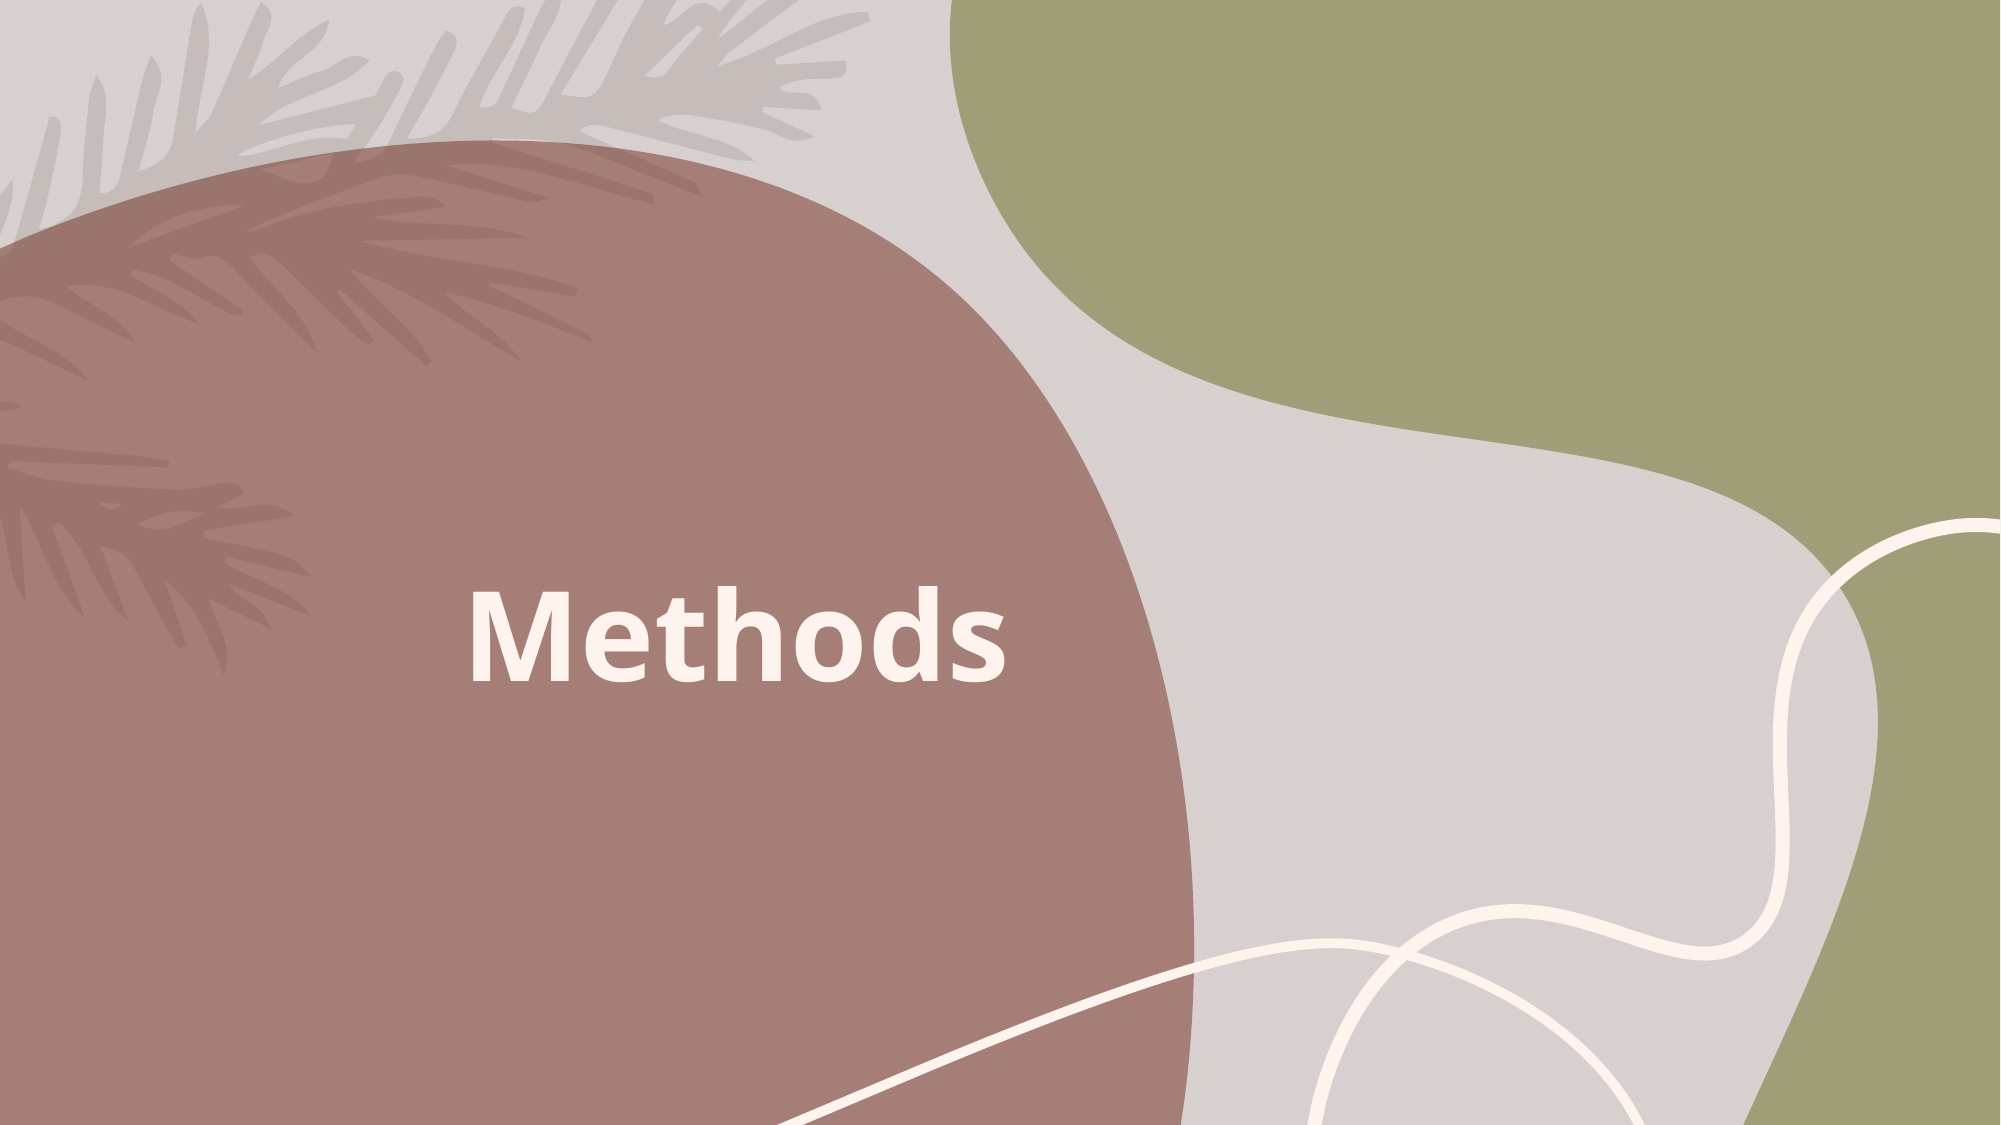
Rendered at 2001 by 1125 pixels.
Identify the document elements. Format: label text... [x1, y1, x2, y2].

title Methods [417, 153, 1088, 716]
